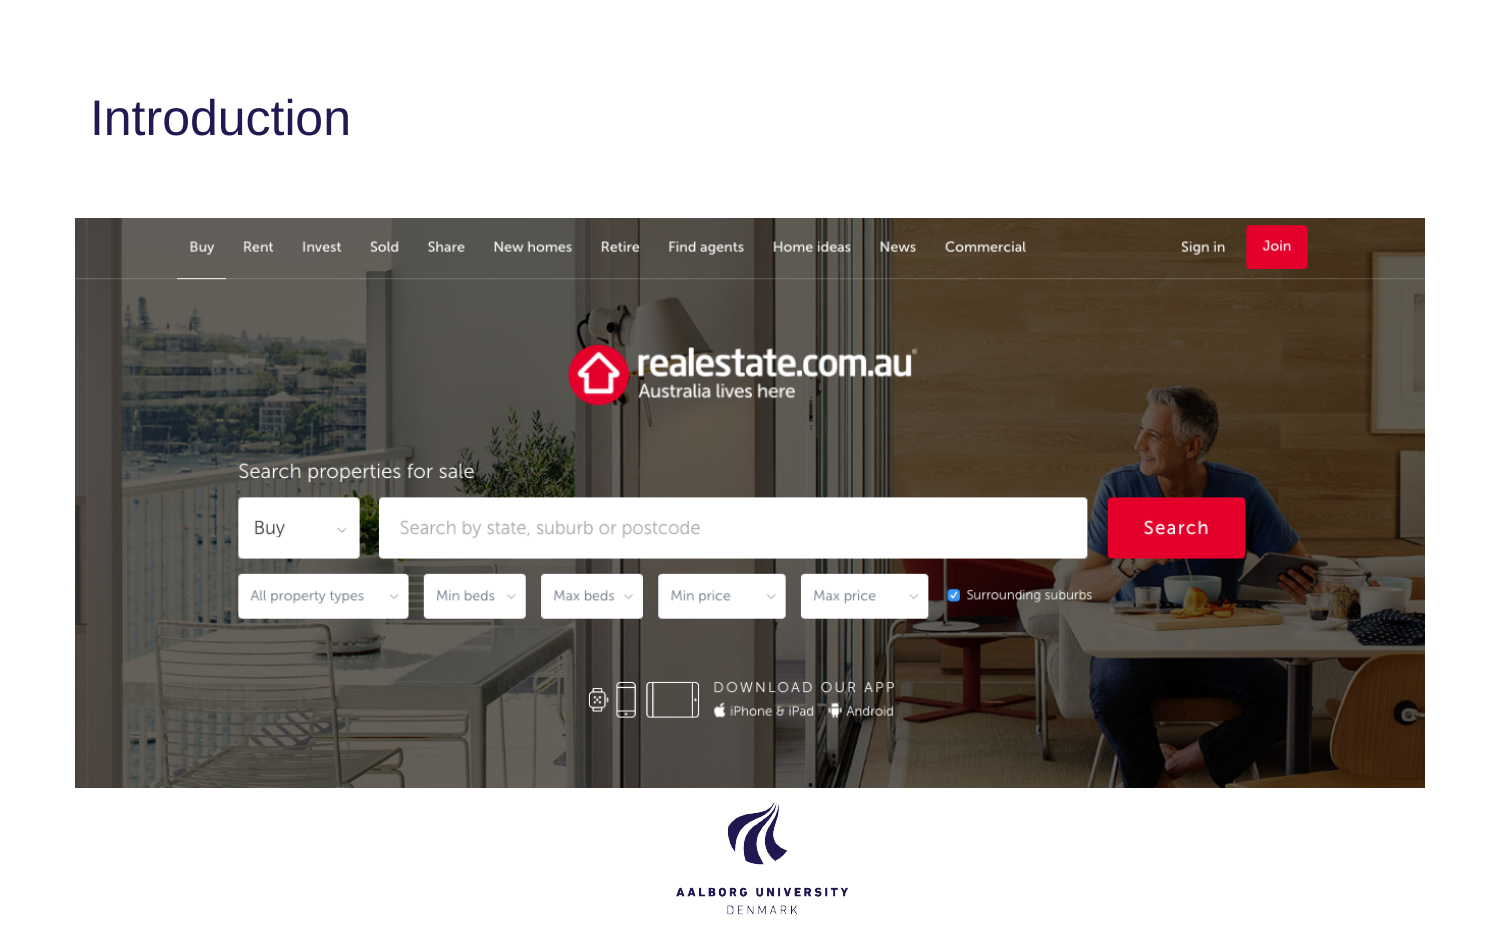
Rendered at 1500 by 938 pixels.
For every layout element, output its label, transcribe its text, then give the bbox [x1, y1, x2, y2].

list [74, 218, 1426, 788]
picture [661, 788, 863, 929]
title Introduction [75, 37, 1425, 194]
